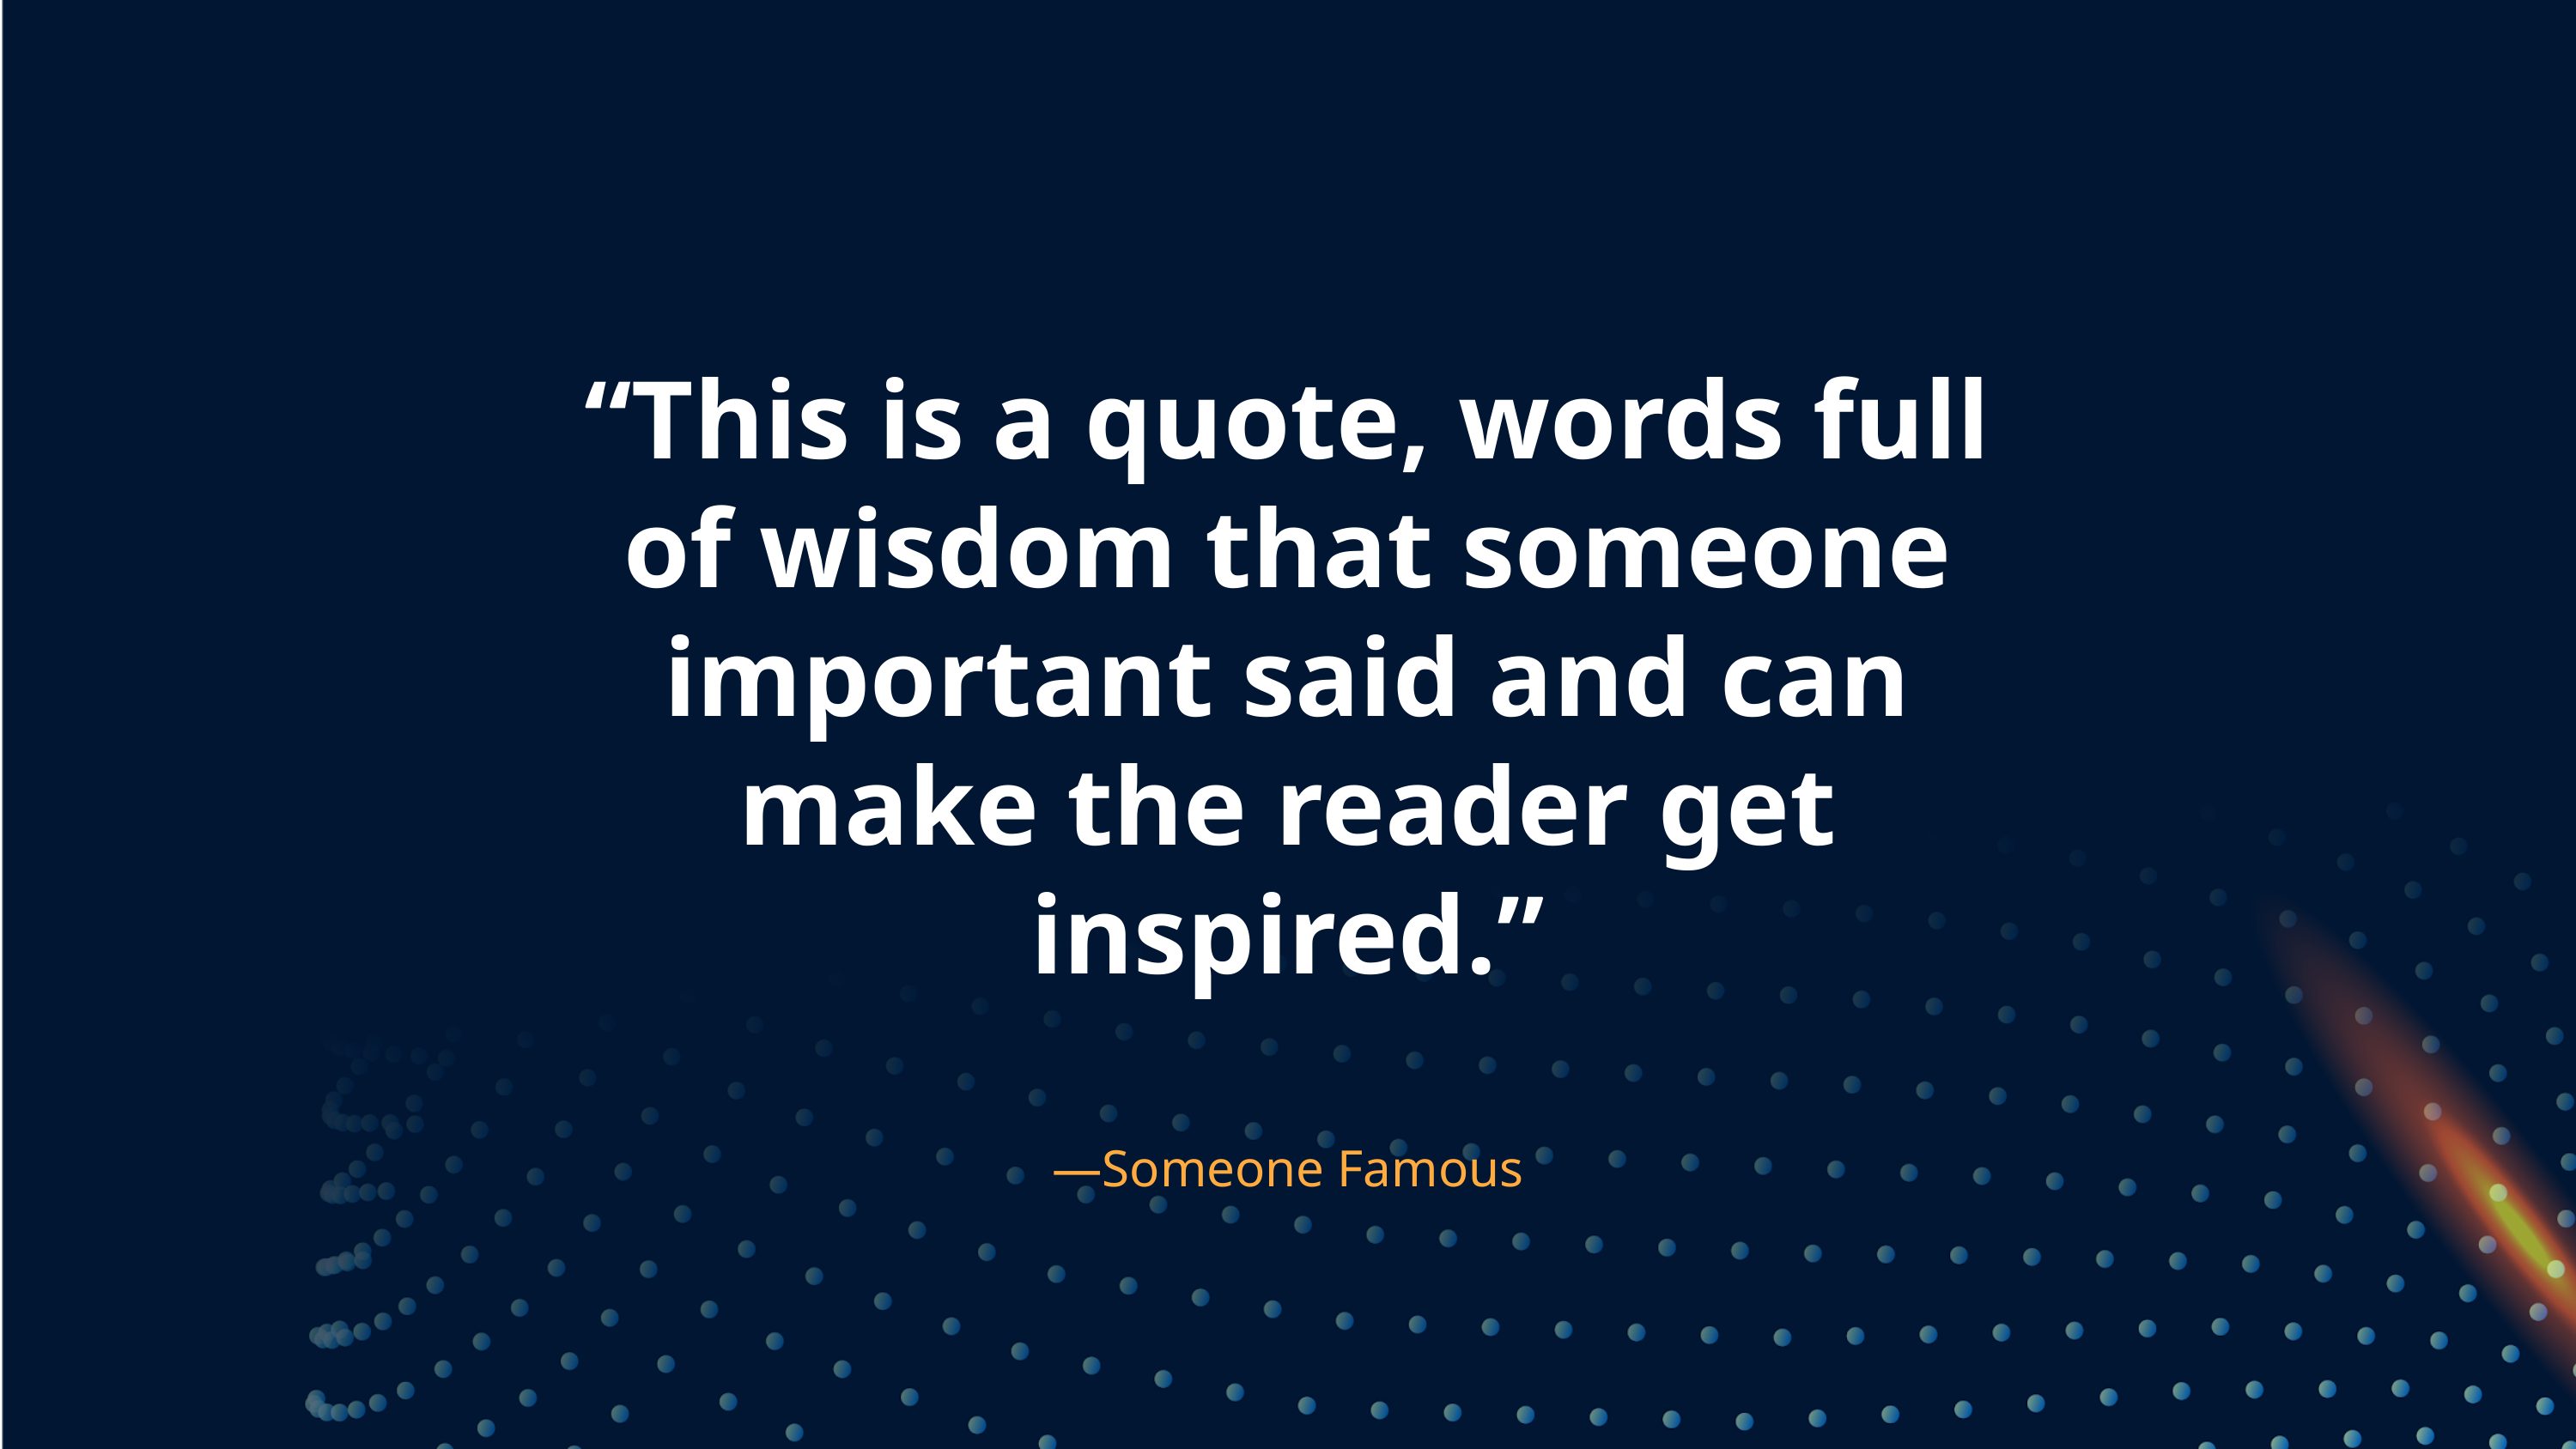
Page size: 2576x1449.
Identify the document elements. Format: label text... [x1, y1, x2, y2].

subtitle —Someone Famous [699, 1111, 1877, 1242]
title “This is a quote, words full of wisdom that someone important said and can make the reader get inspired.” [521, 325, 2055, 1059]
picture [0, 0, 2576, 1449]
